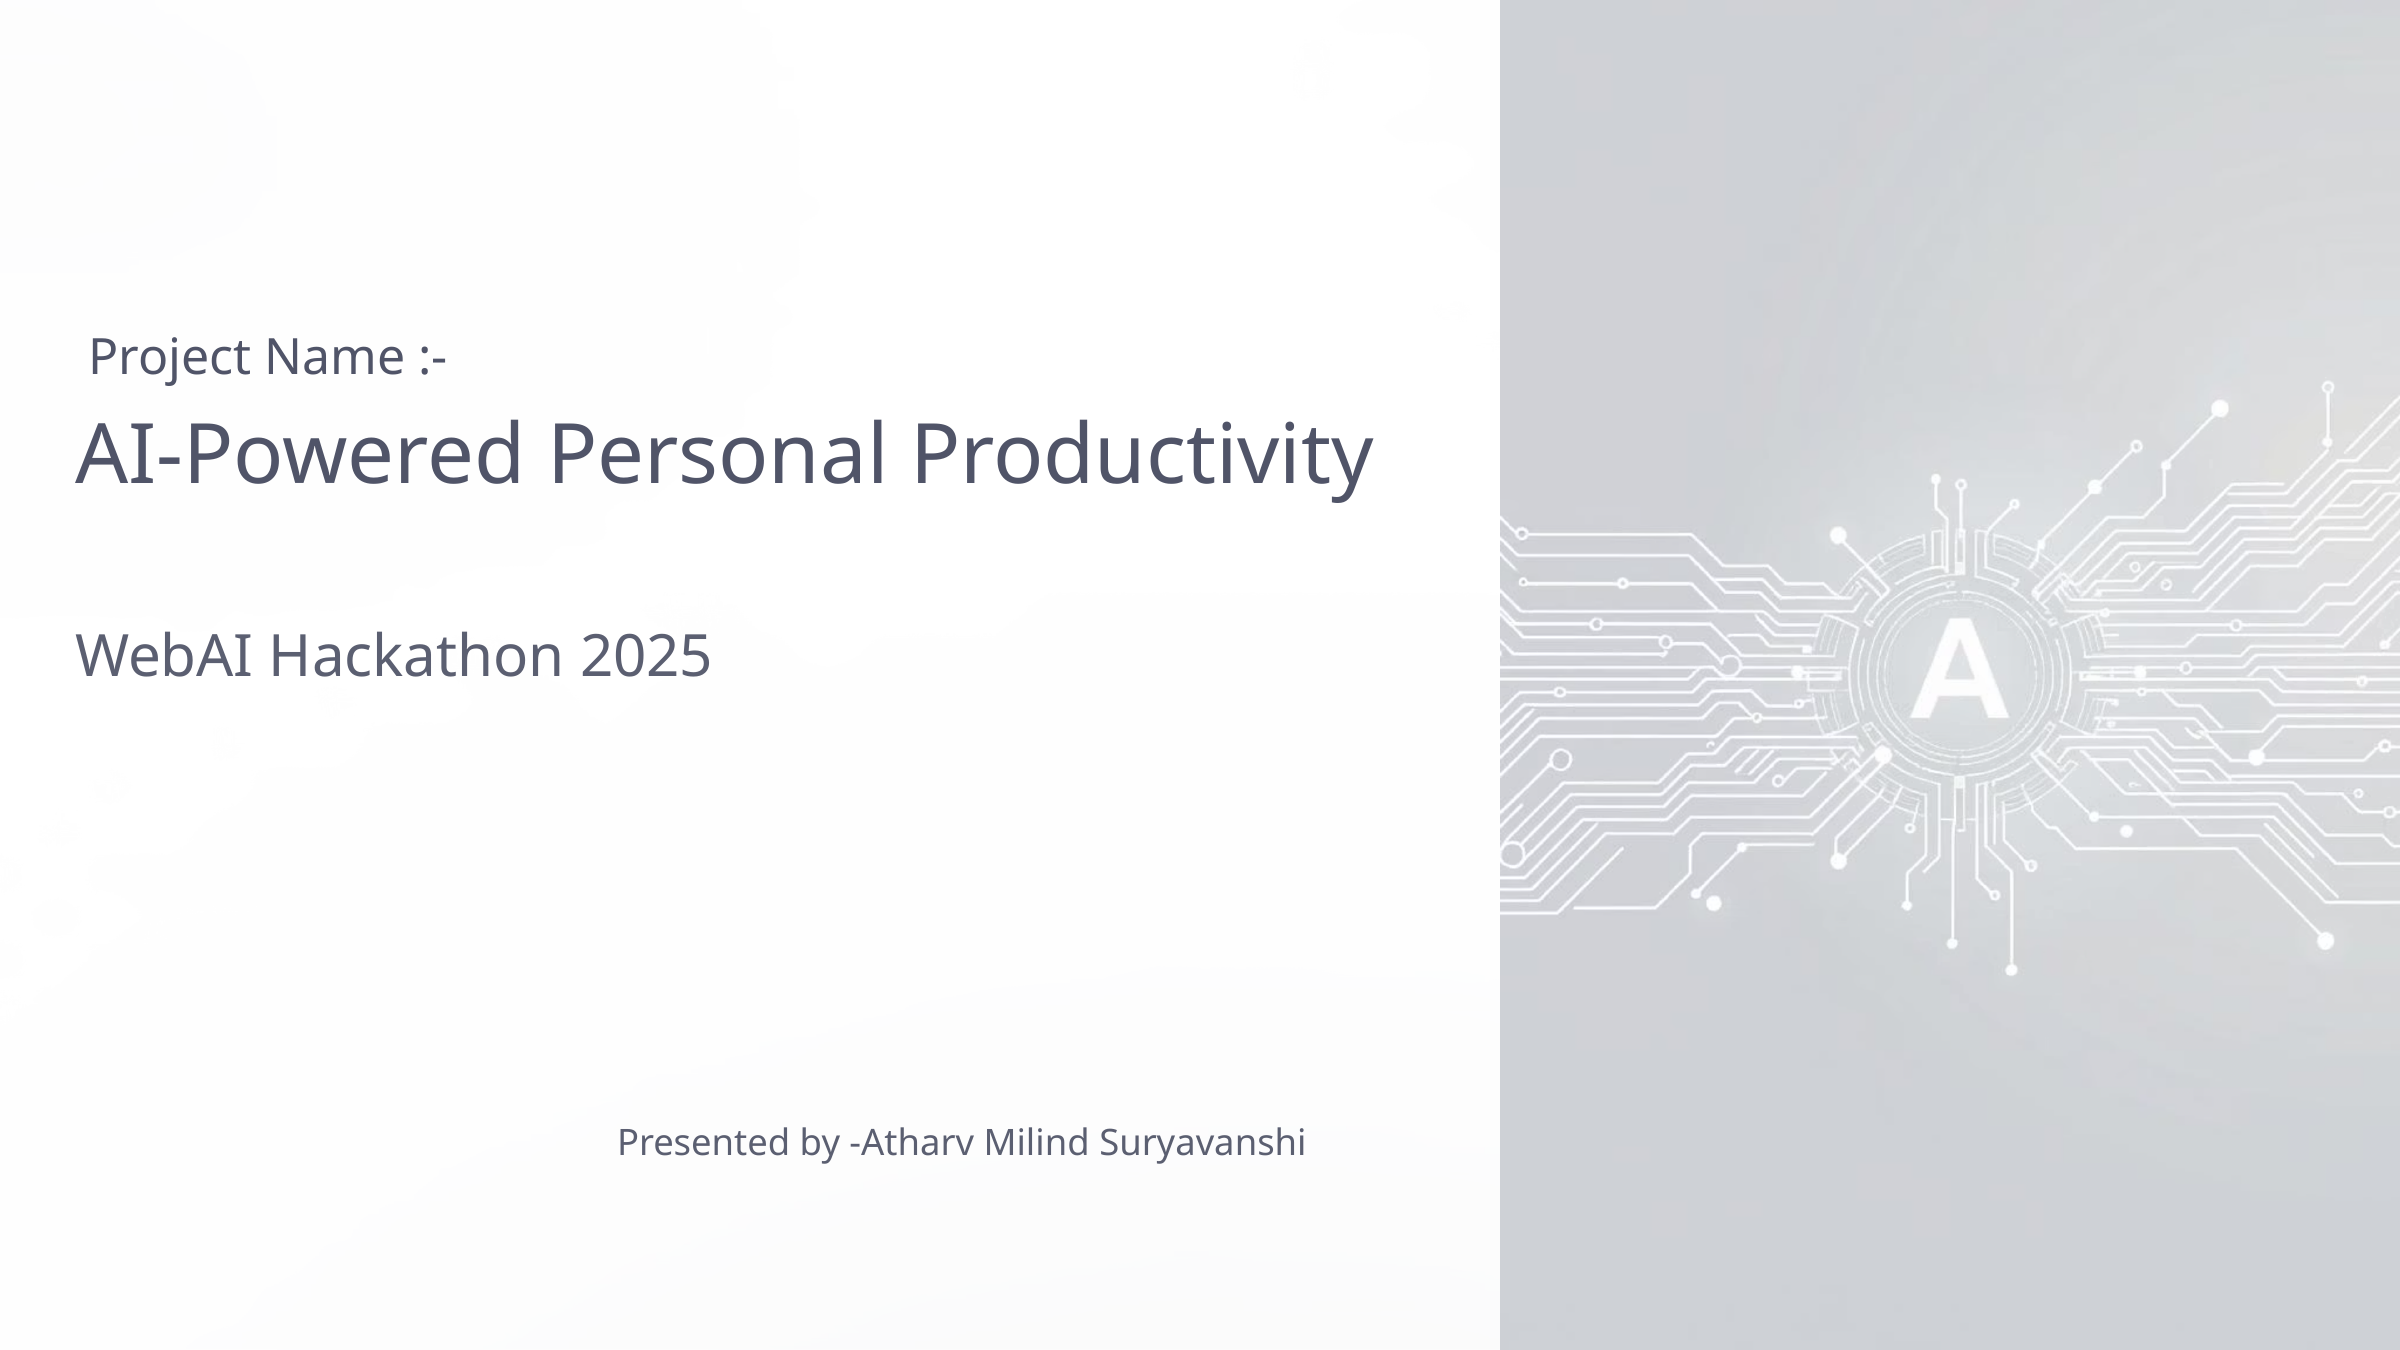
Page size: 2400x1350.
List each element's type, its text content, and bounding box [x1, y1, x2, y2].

text_box Presented by -Atharv Milind Suryavanshi [617, 1103, 1499, 1163]
picture [1499, 0, 2400, 1350]
text_box Project Name :- AI-Powered Personal Productivity [75, 269, 1499, 566]
text_box WebAI Hackathon 2025 [75, 628, 1315, 689]
